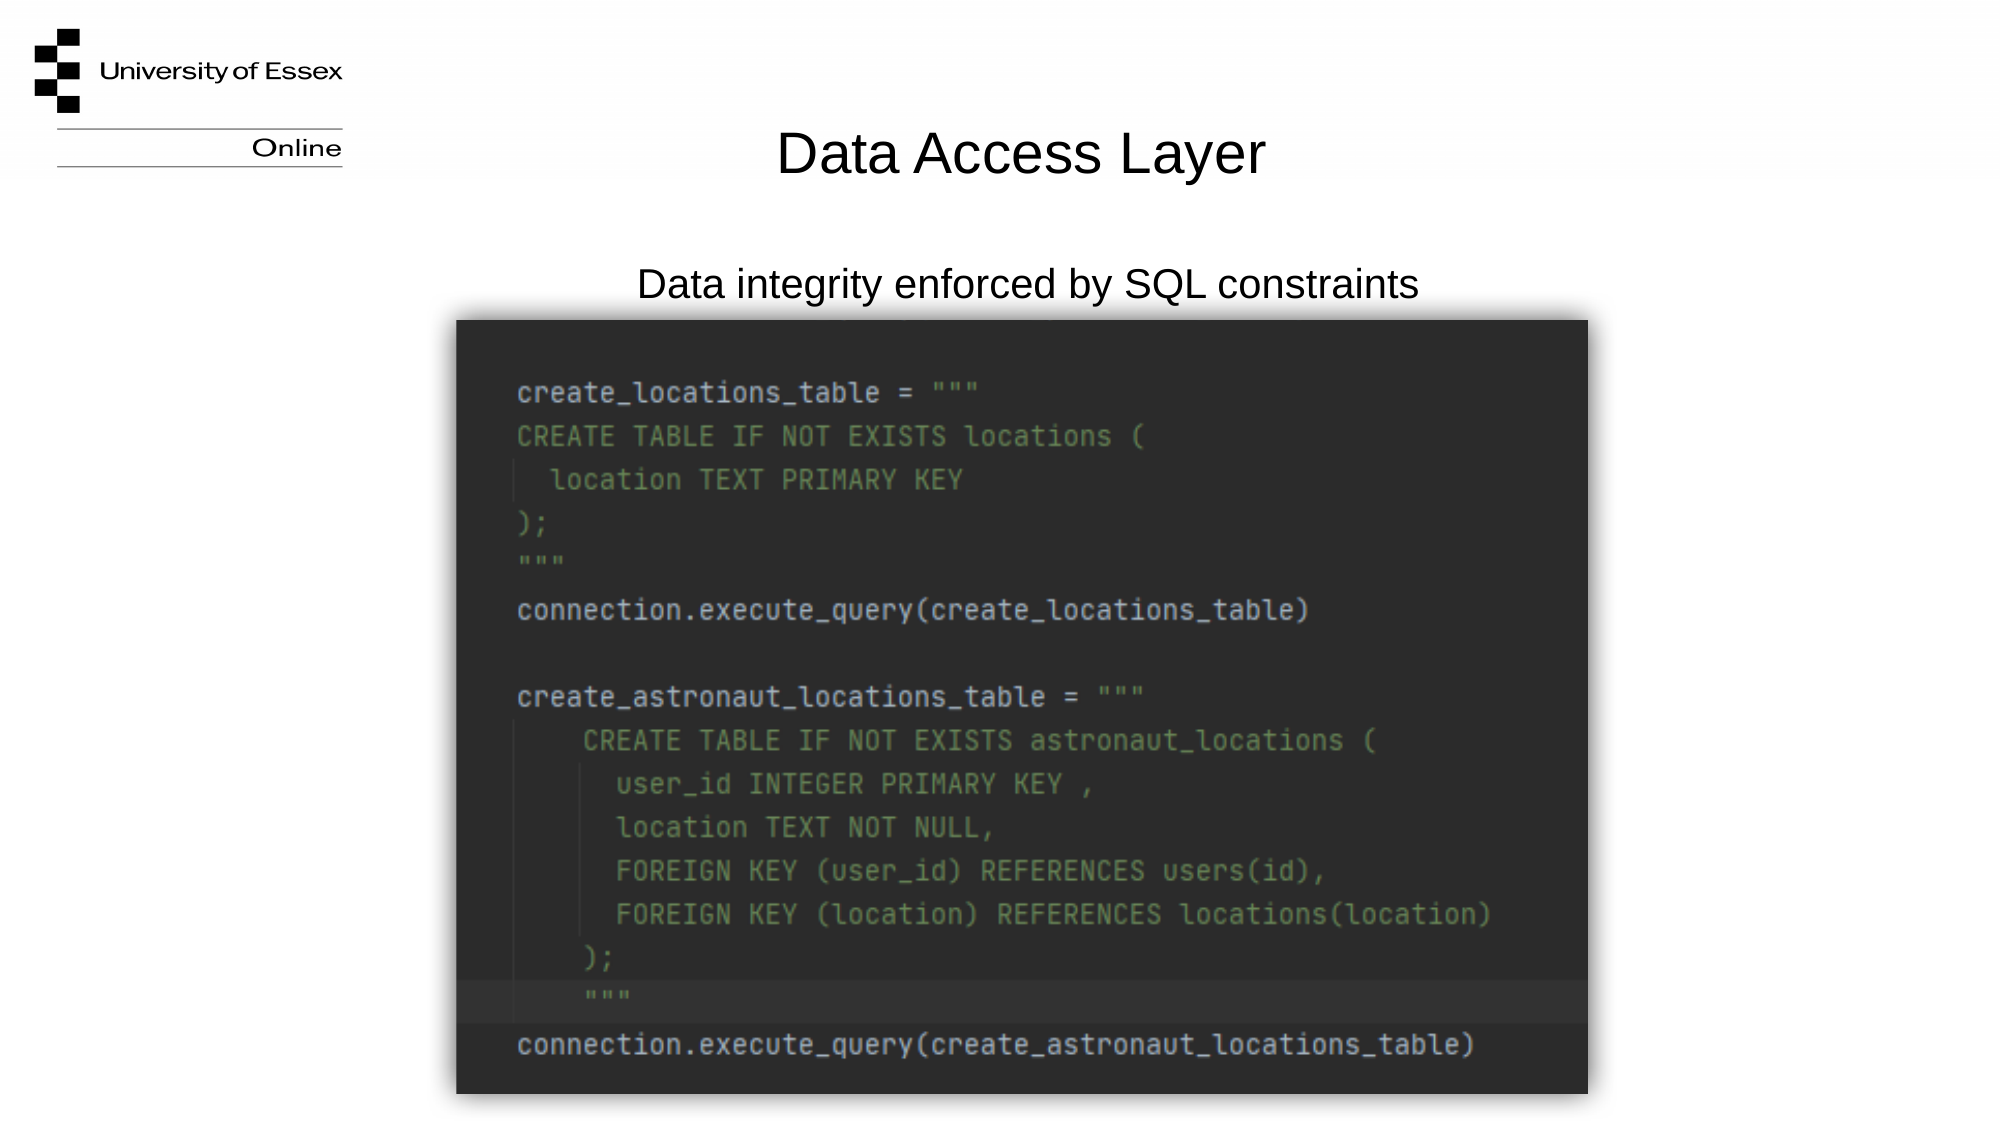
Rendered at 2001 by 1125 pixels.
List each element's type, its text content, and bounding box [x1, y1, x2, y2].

text_box Data Access Layer [74, 31, 1970, 196]
picture [456, 320, 1588, 1094]
list Data integrity enforced by SQL constraints [137, 196, 1863, 1086]
picture [0, 0, 2000, 179]
